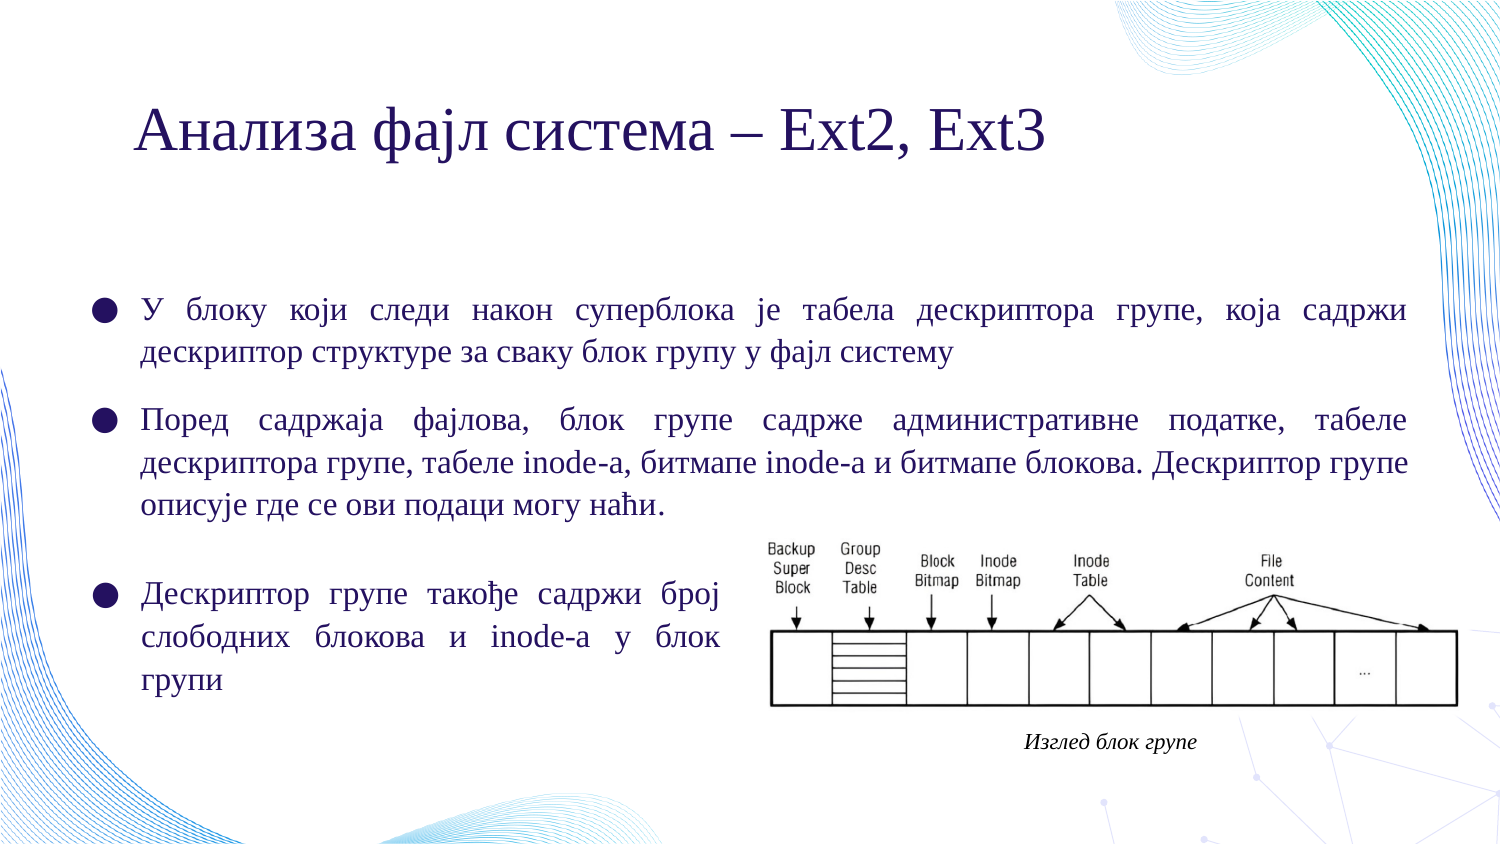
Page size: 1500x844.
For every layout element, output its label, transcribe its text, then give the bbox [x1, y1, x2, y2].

title Анализа фајл система – Ext2, Ext3 [118, 72, 1382, 167]
list У блоку који следи након суперблока је табела дескриптора групе, која садржи дескриптор структуре за сваку блок групу у фајл систему Поред садржаја фајлова, блок групе садрже административне податке, табеле дескриптора групе, табеле inode-а, битмапе inode-а и битмапе блокова. Дескриптор групе описује где се ови подаци могу наћи. [75, 269, 1425, 484]
picture [749, 0, 1500, 720]
text_box Дескриптор групе такође садржи број слободних блокова и inode-а у блок групи [75, 553, 737, 821]
text_box Изглед блок групе [1009, 728, 1213, 762]
picture [0, 336, 693, 844]
